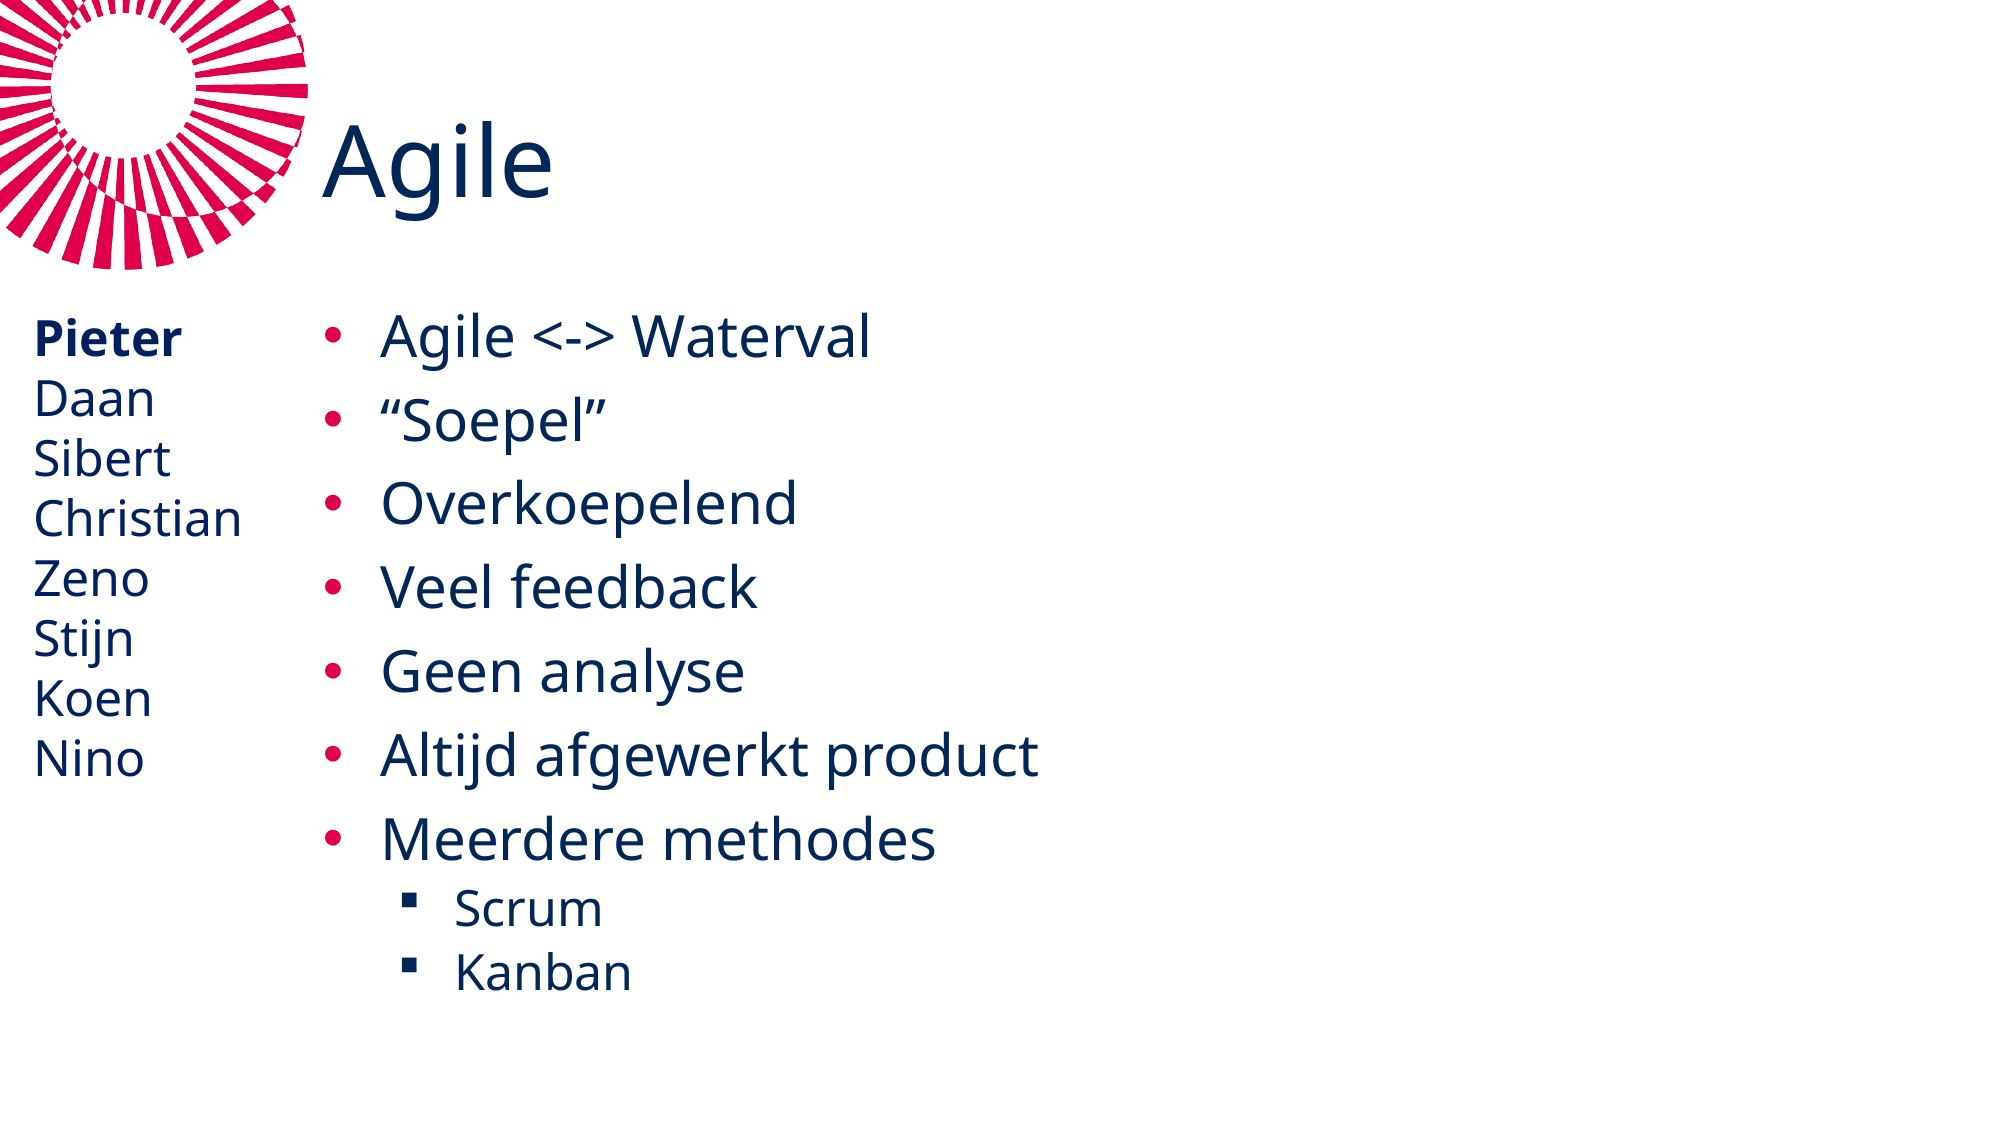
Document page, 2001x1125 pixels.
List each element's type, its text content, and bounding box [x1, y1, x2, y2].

title Agile [307, 59, 1940, 271]
list Agile <-> Waterval “Soepel” Overkoepelend Veel feedback Geen analyse Altijd afgewerkt product Meerdere methodes Scrum Kanban [307, 299, 1940, 1079]
picture [0, 0, 308, 270]
text_box Pieter Daan Sibert Christian Zeno Stijn Koen Nino [18, 299, 263, 795]
